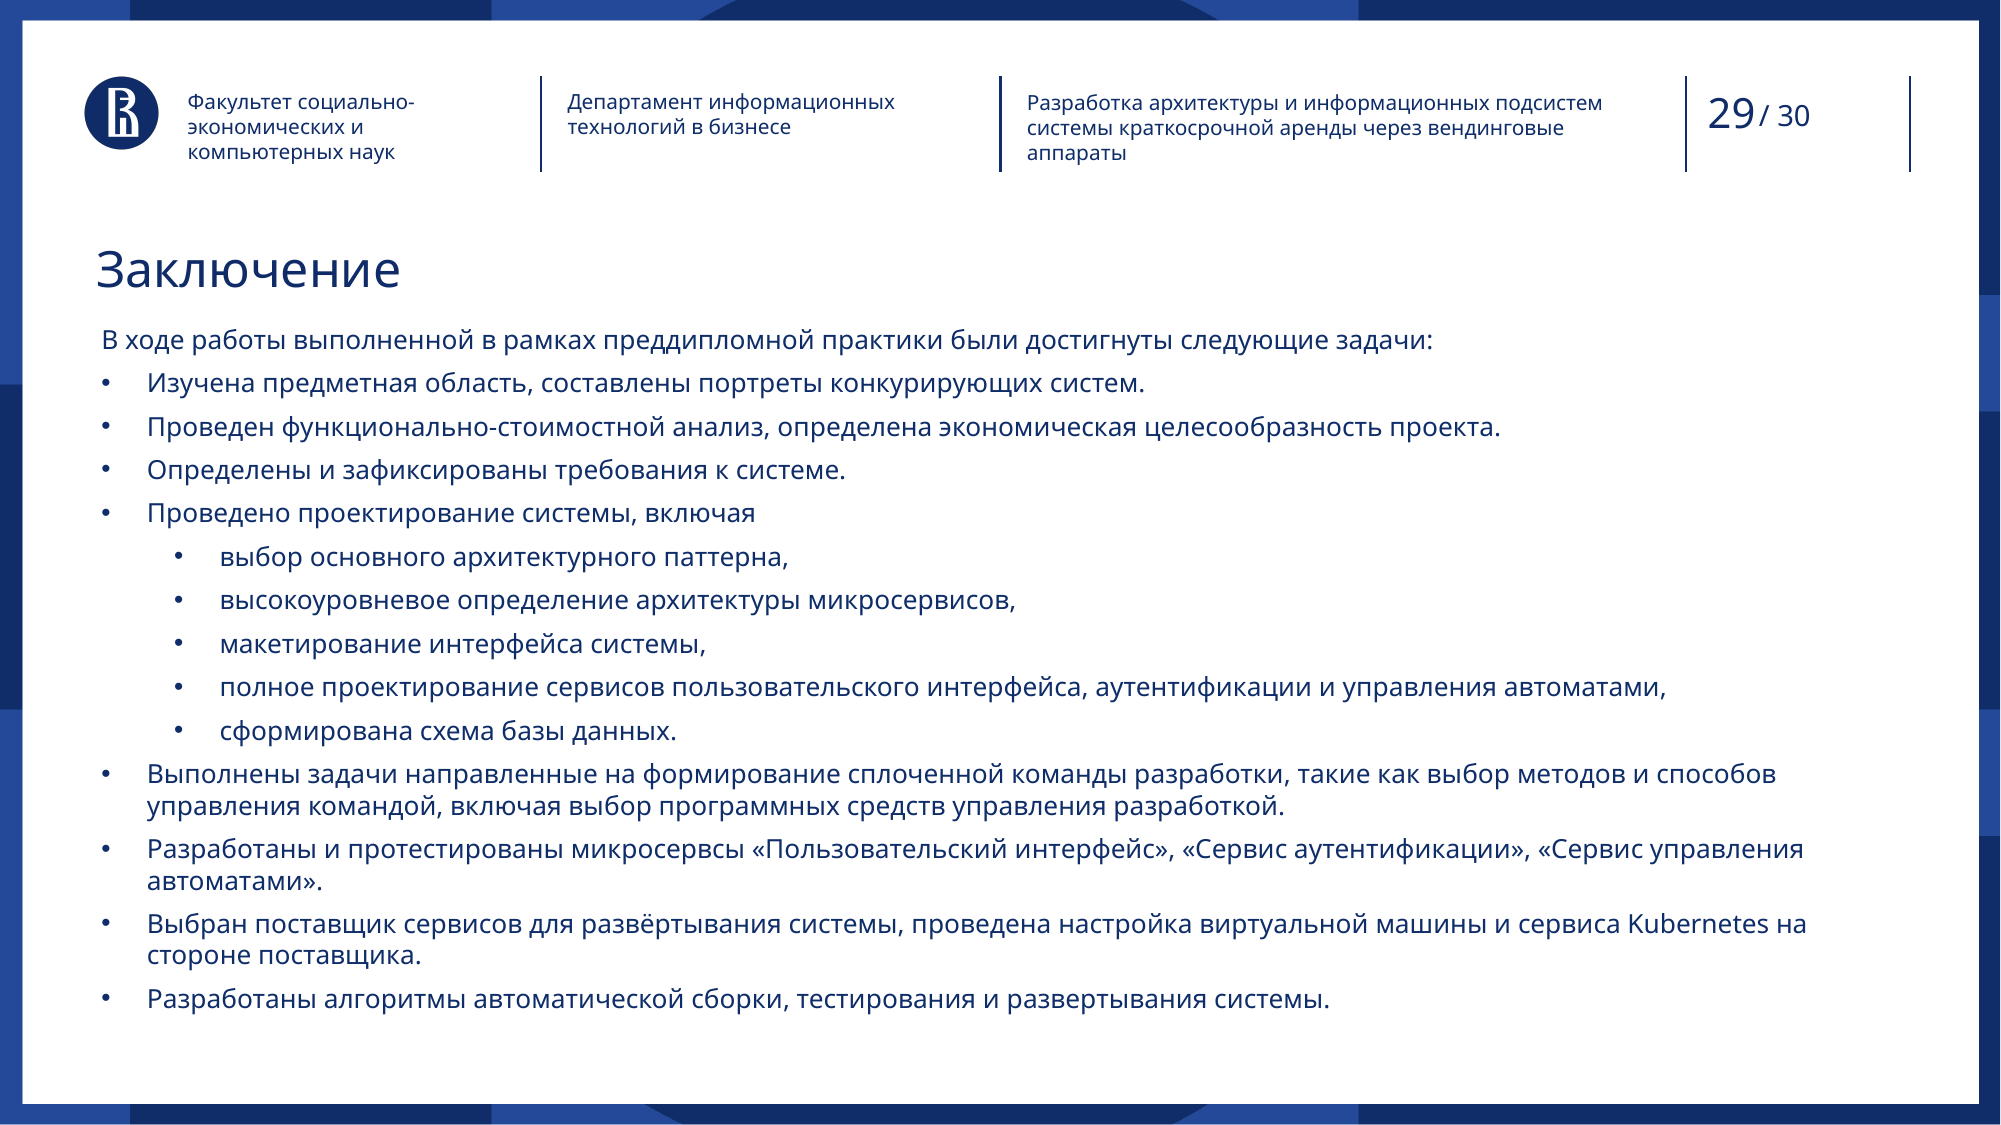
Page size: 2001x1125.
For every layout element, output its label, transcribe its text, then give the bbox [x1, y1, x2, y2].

list Департамент информационных технологий в бизнесе [567, 88, 941, 156]
text_box / 30 [1744, 89, 1923, 140]
list Факультет социально-экономических и компьютерных наук [187, 88, 525, 157]
title Заключение [96, 237, 1854, 365]
list В ходе работы выполненной в рамках преддипломной практики были достигнуты следующие задачи: Изучена предметная область, составлены портреты конкурирующих систем. Проведен функционально-стоимостной анализ, определена экономическая целесообразность проекта. Определены и зафиксированы требования к системе. Проведено проектирование системы, включая выбор основного архитектурного паттерна, высокоуровневое определение архитектуры микросервисов, макетирование интерфейса системы, полное проектирование сервисов пользовательского интерфейса, аутентификации и управления автоматами, сформирована схема базы данных. Выполнены задачи направленные на формирование сплоченной команды разработки, такие как выбор методов и способов управления командой, включая выбор программных средств управления разработкой. Разработаны и протестированы микросервсы «Пользовательский интерфейс», «Сервис аутентификации», «Сервис управления автоматами». Выбран поставщик сервисов для развёртывания системы, проведена настройка виртуальной машины и сервиса Kubernetes на стороне поставщика. Разработаны алгоритмы автоматической сборки, тестирования и развертывания системы. [101, 322, 1854, 1022]
list Разработка архитектуры и информационных подсистем системы краткосрочной аренды через вендинговые аппараты [1026, 90, 1605, 157]
picture [0, 0, 2001, 1125]
